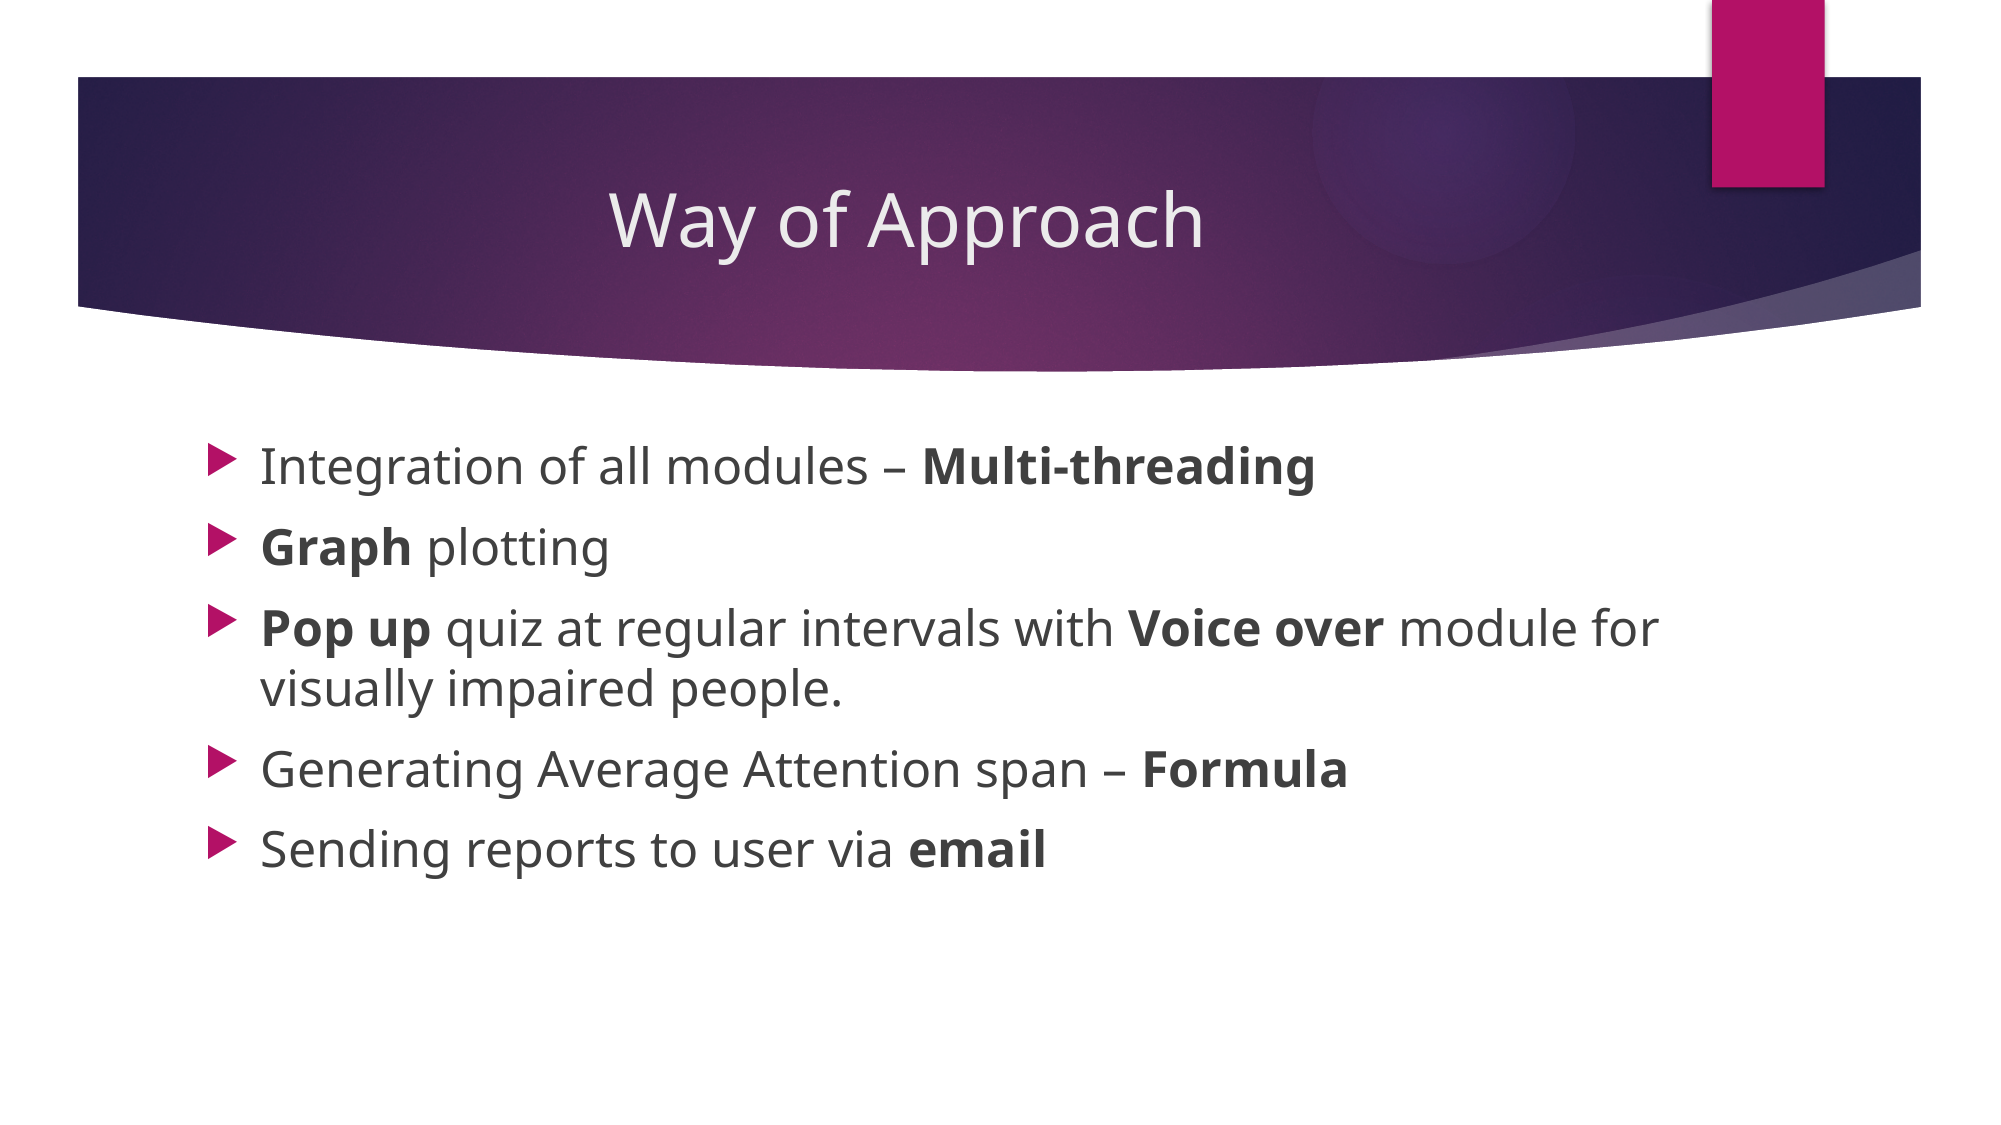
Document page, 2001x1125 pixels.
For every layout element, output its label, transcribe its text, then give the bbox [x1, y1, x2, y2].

title Way of Approach [189, 159, 1627, 276]
list Integration of all modules – Multi-threading Graph plotting Pop up quiz at regular intervals with Voice over module for visually impaired people. Generating Average Attention span – Formula Sending reports to user via email [189, 427, 1845, 988]
